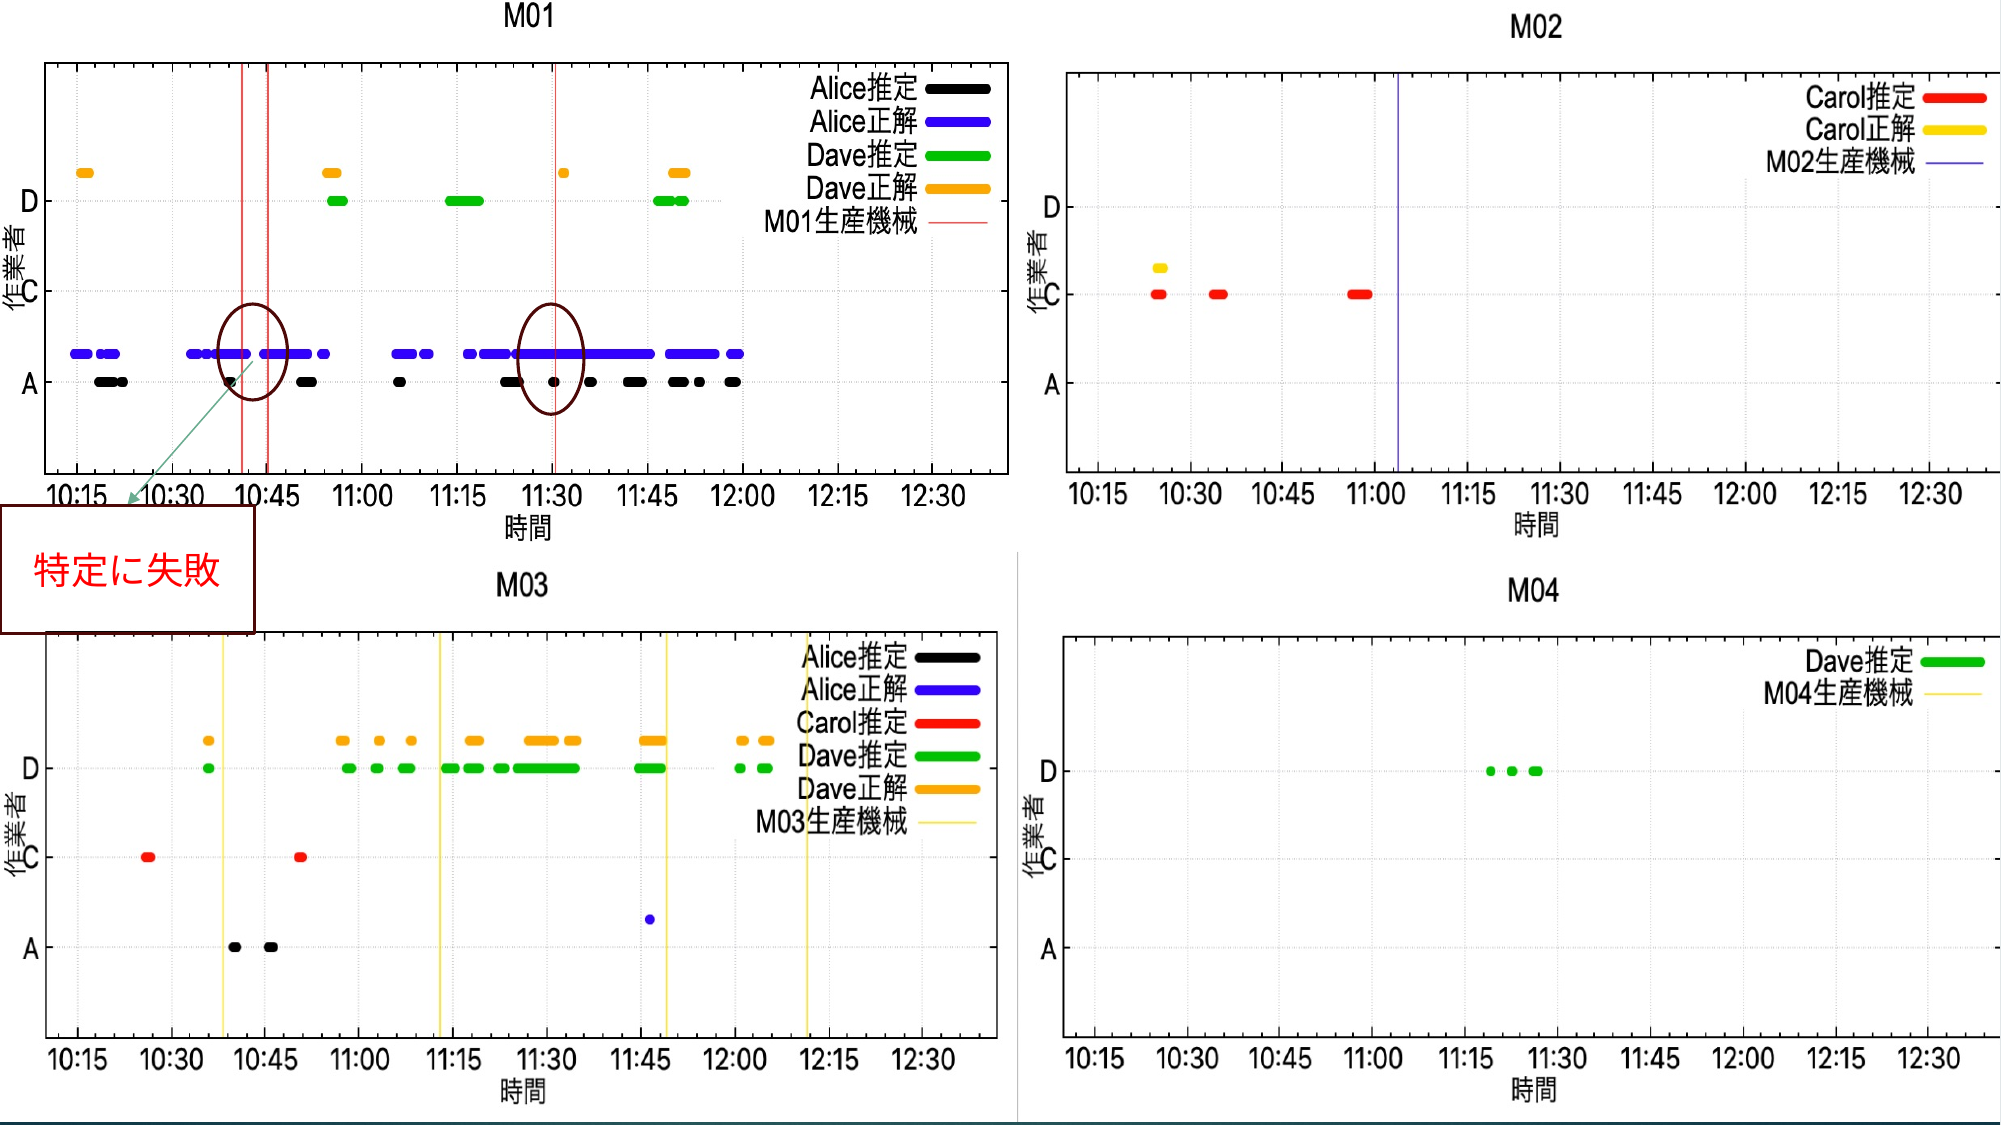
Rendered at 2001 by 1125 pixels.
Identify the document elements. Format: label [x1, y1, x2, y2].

list [0, 0, 2000, 1122]
text_box [126, 361, 253, 506]
